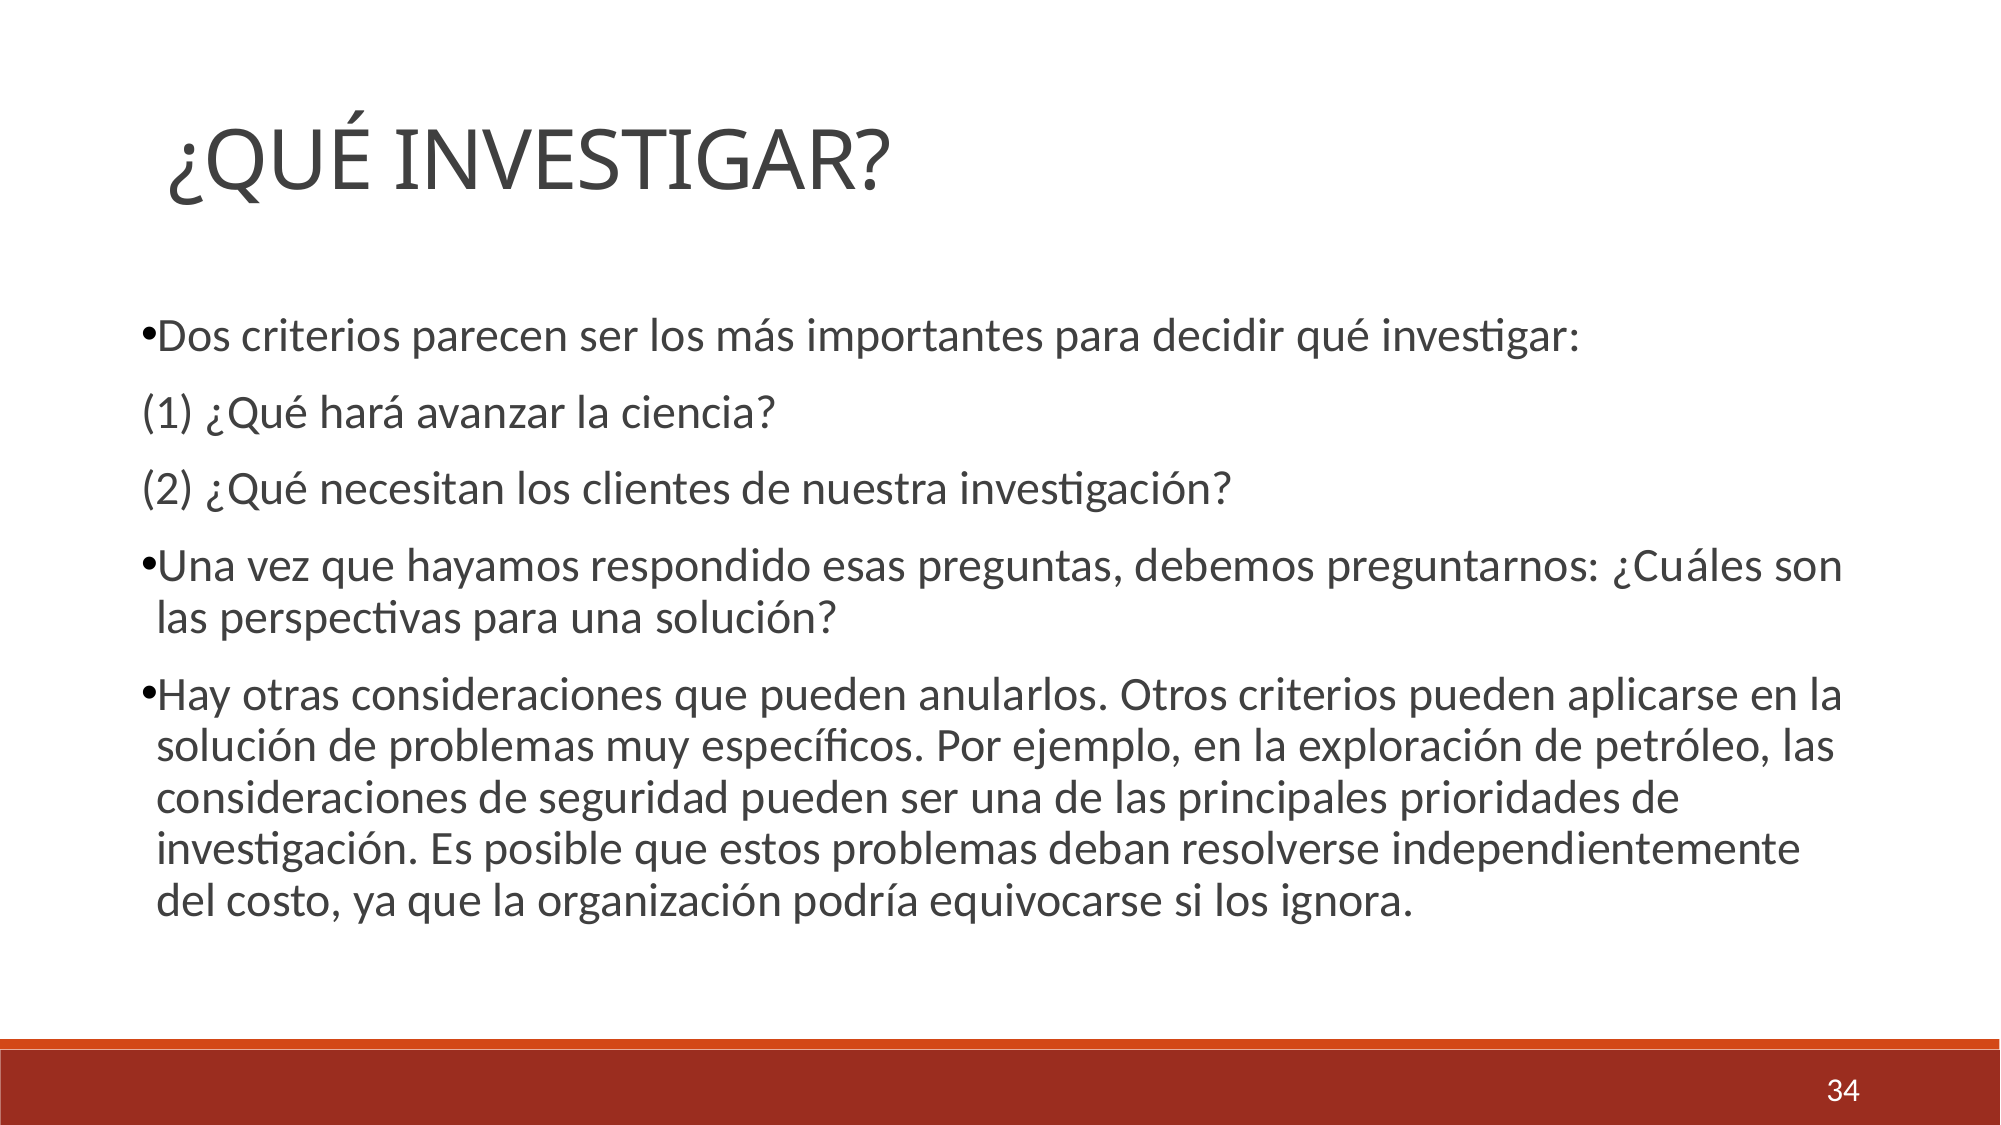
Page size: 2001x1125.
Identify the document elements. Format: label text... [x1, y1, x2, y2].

text_box Dos criterios parecen ser los más importantes para decidir qué investigar: (1) ¿Qué hará avanzar la ciencia? (2) ¿Qué necesitan los clientes de nuestra investigación? Una vez que hayamos respondido esas preguntas, debemos preguntarnos: ¿Cuáles son las perspectivas para una solución? Hay otras consideraciones que pueden anularlos. Otros criterios pueden aplicarse en la solución de problemas muy específicos. Por ejemplo, en la exploración de petróleo, las consideraciones de seguridad pueden ser una de las principales prioridades de investigación. Es posible que estos problemas deban resolverse independientemente del costo, ya que la organización podría equivocarse si los ignora. [126, 302, 1875, 943]
slide_number 34 [126, 1061, 1875, 1115]
text_box ¿QUÉ INVESTIGAR? [154, 114, 1875, 270]
